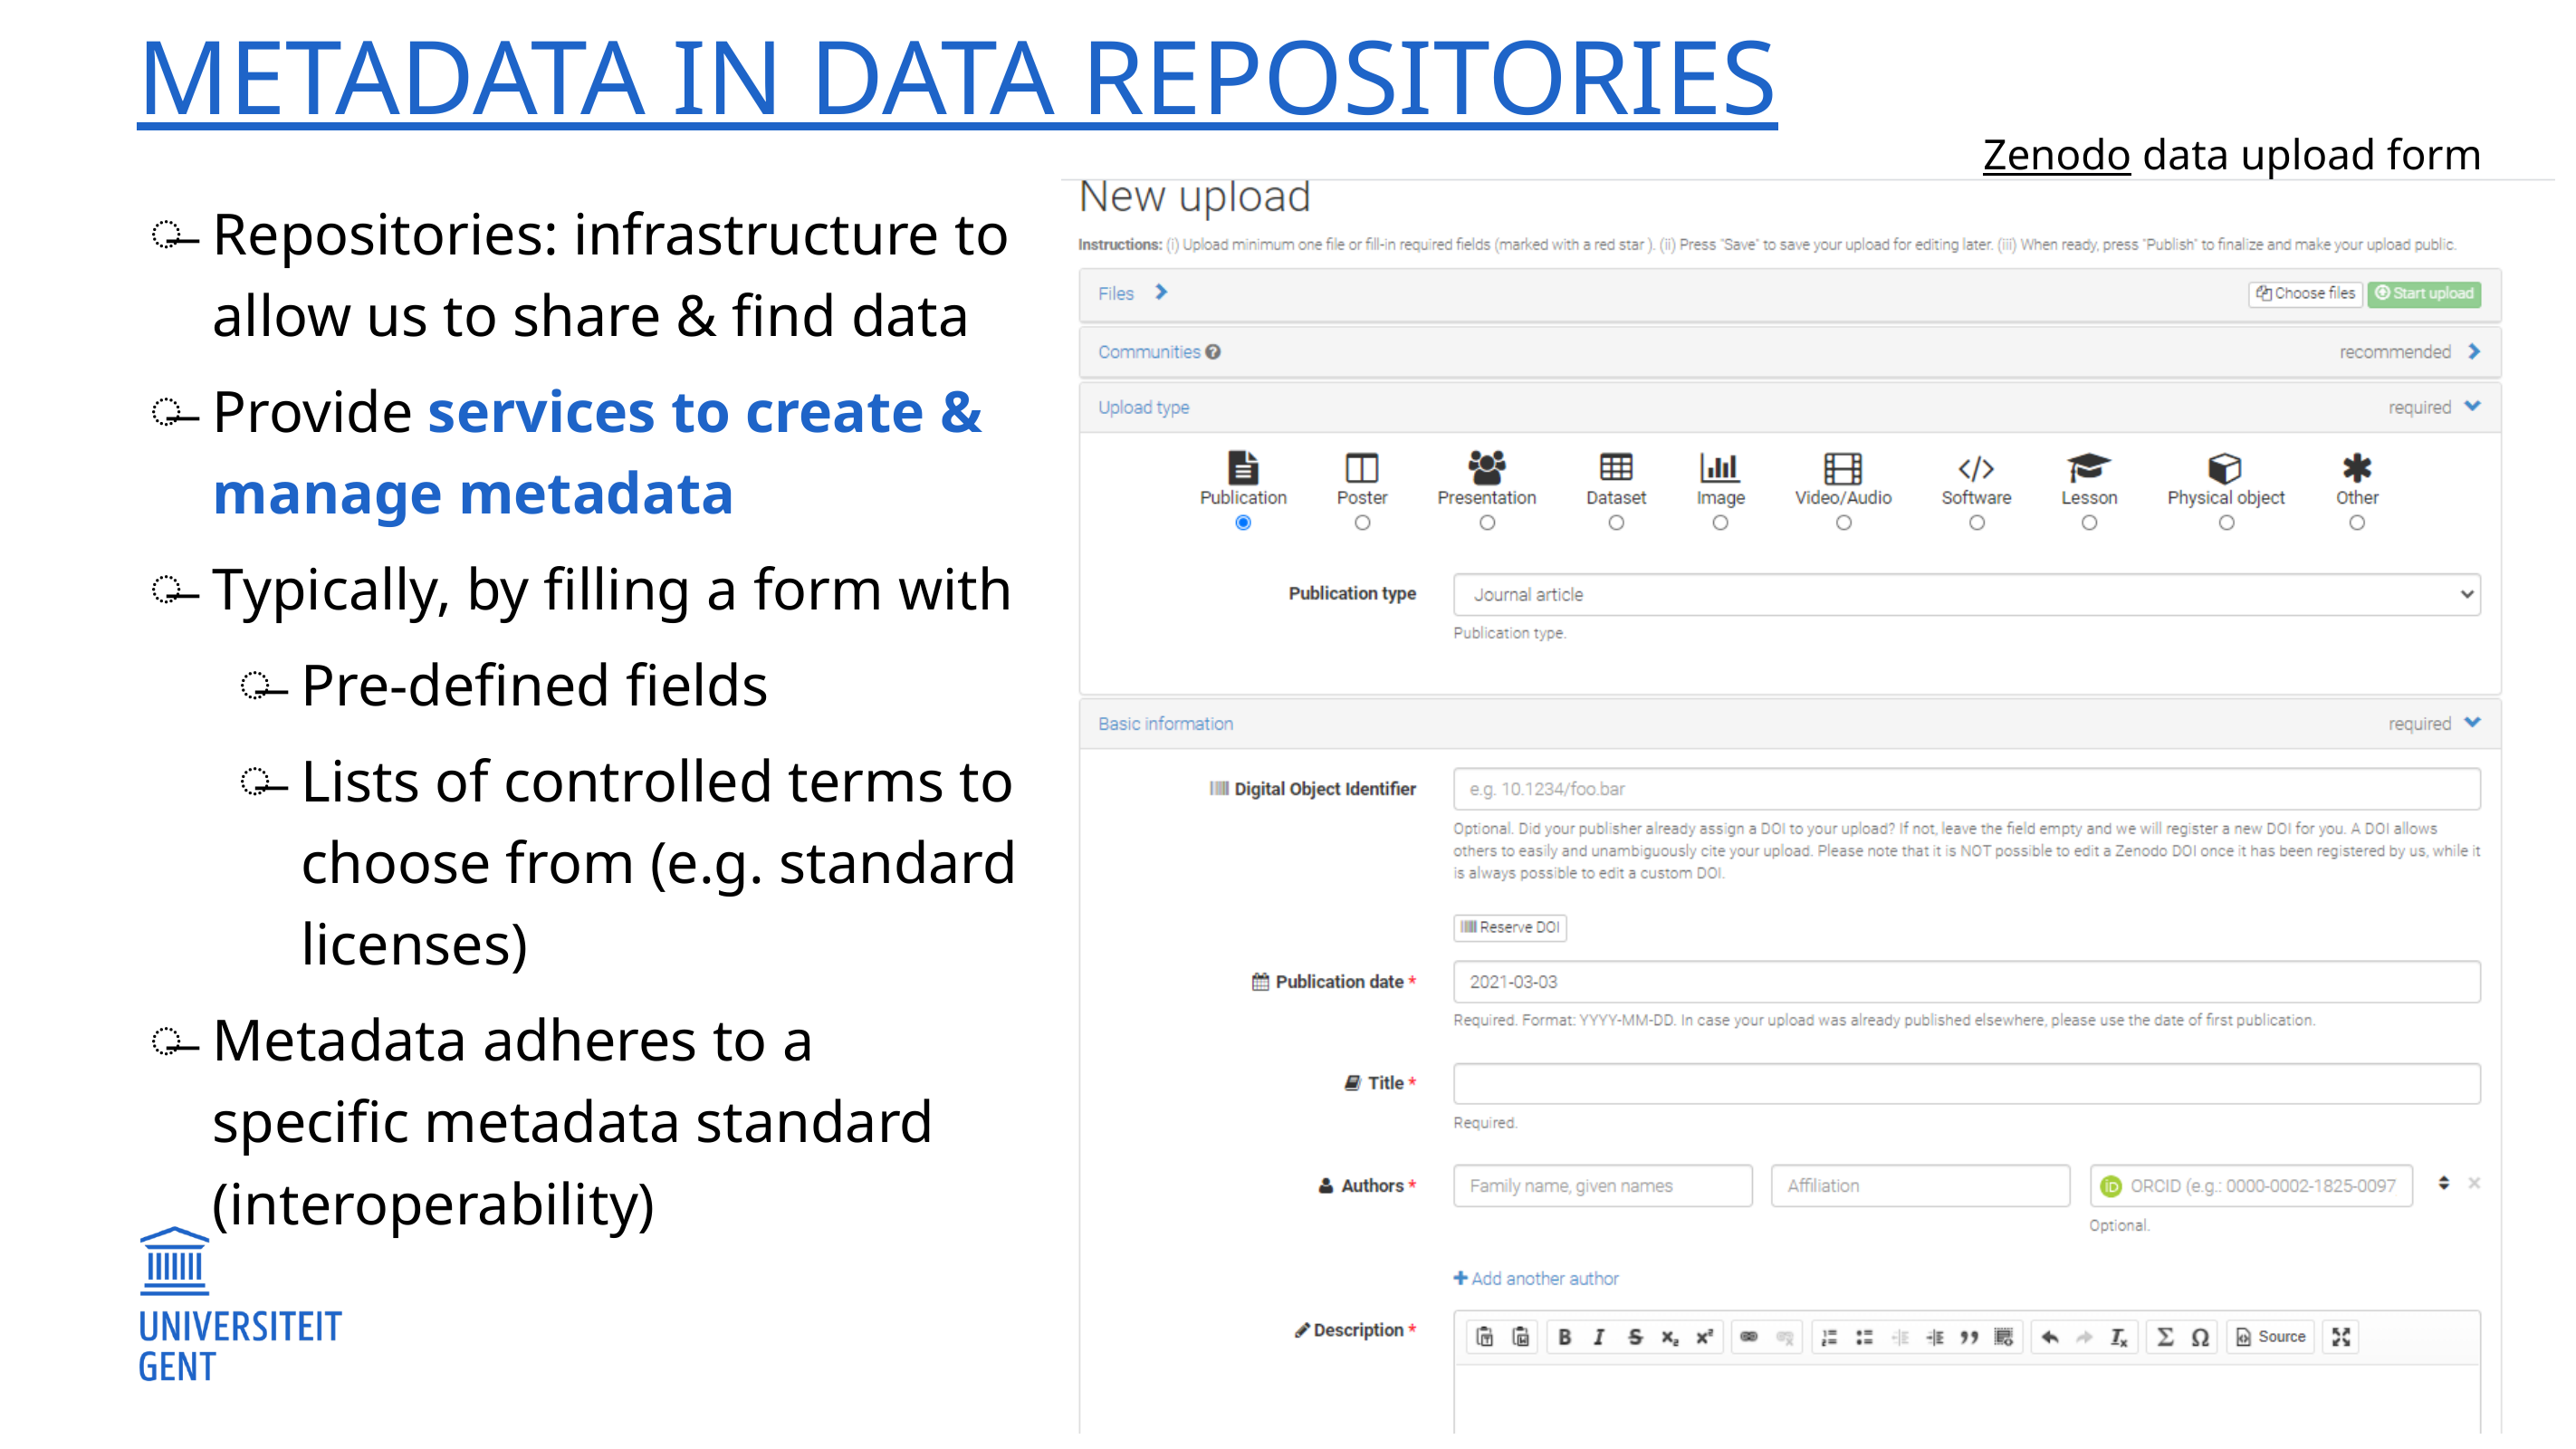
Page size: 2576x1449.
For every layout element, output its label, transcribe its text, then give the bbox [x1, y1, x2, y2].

title Metadata in data repositories [123, 20, 2456, 149]
picture [1061, 177, 2555, 1434]
list Repositories: infrastructure to allow us to share & find data Provide services to create & manage metadata Typically, by filling a form with Pre-defined fields Lists of controlled terms to choose from (e.g. standard licenses) Metadata adheres to a specific metadata standard (interoperability) [124, 177, 1034, 1281]
text_box Zenodo data upload form [1920, 110, 2496, 177]
picture [72, 1174, 415, 1449]
